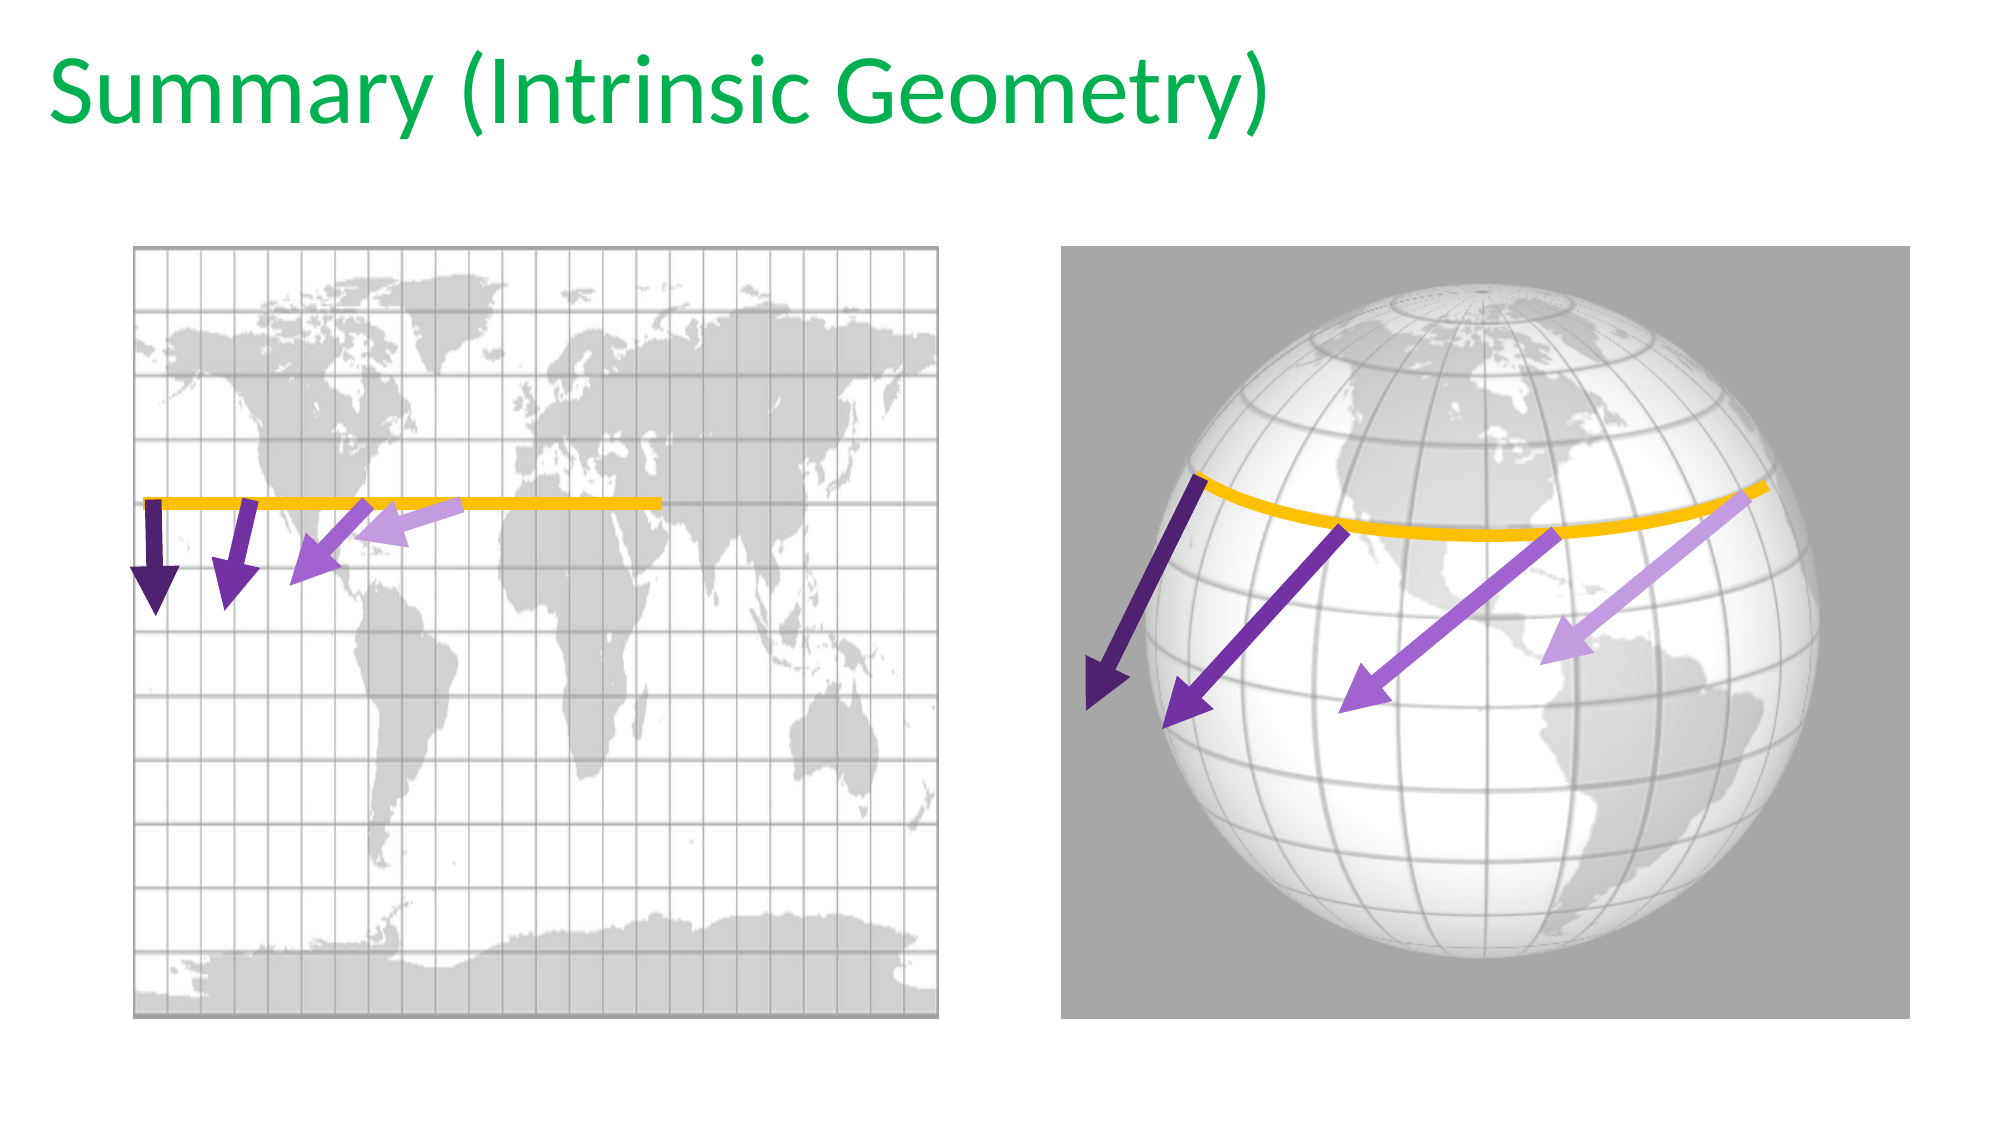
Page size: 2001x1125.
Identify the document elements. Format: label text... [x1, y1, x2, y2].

text_box Summary (Intrinsic Geometry) [33, 16, 1290, 151]
picture [1061, 246, 1910, 1019]
picture [133, 246, 939, 1019]
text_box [1085, 477, 1770, 727]
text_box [145, 500, 465, 616]
